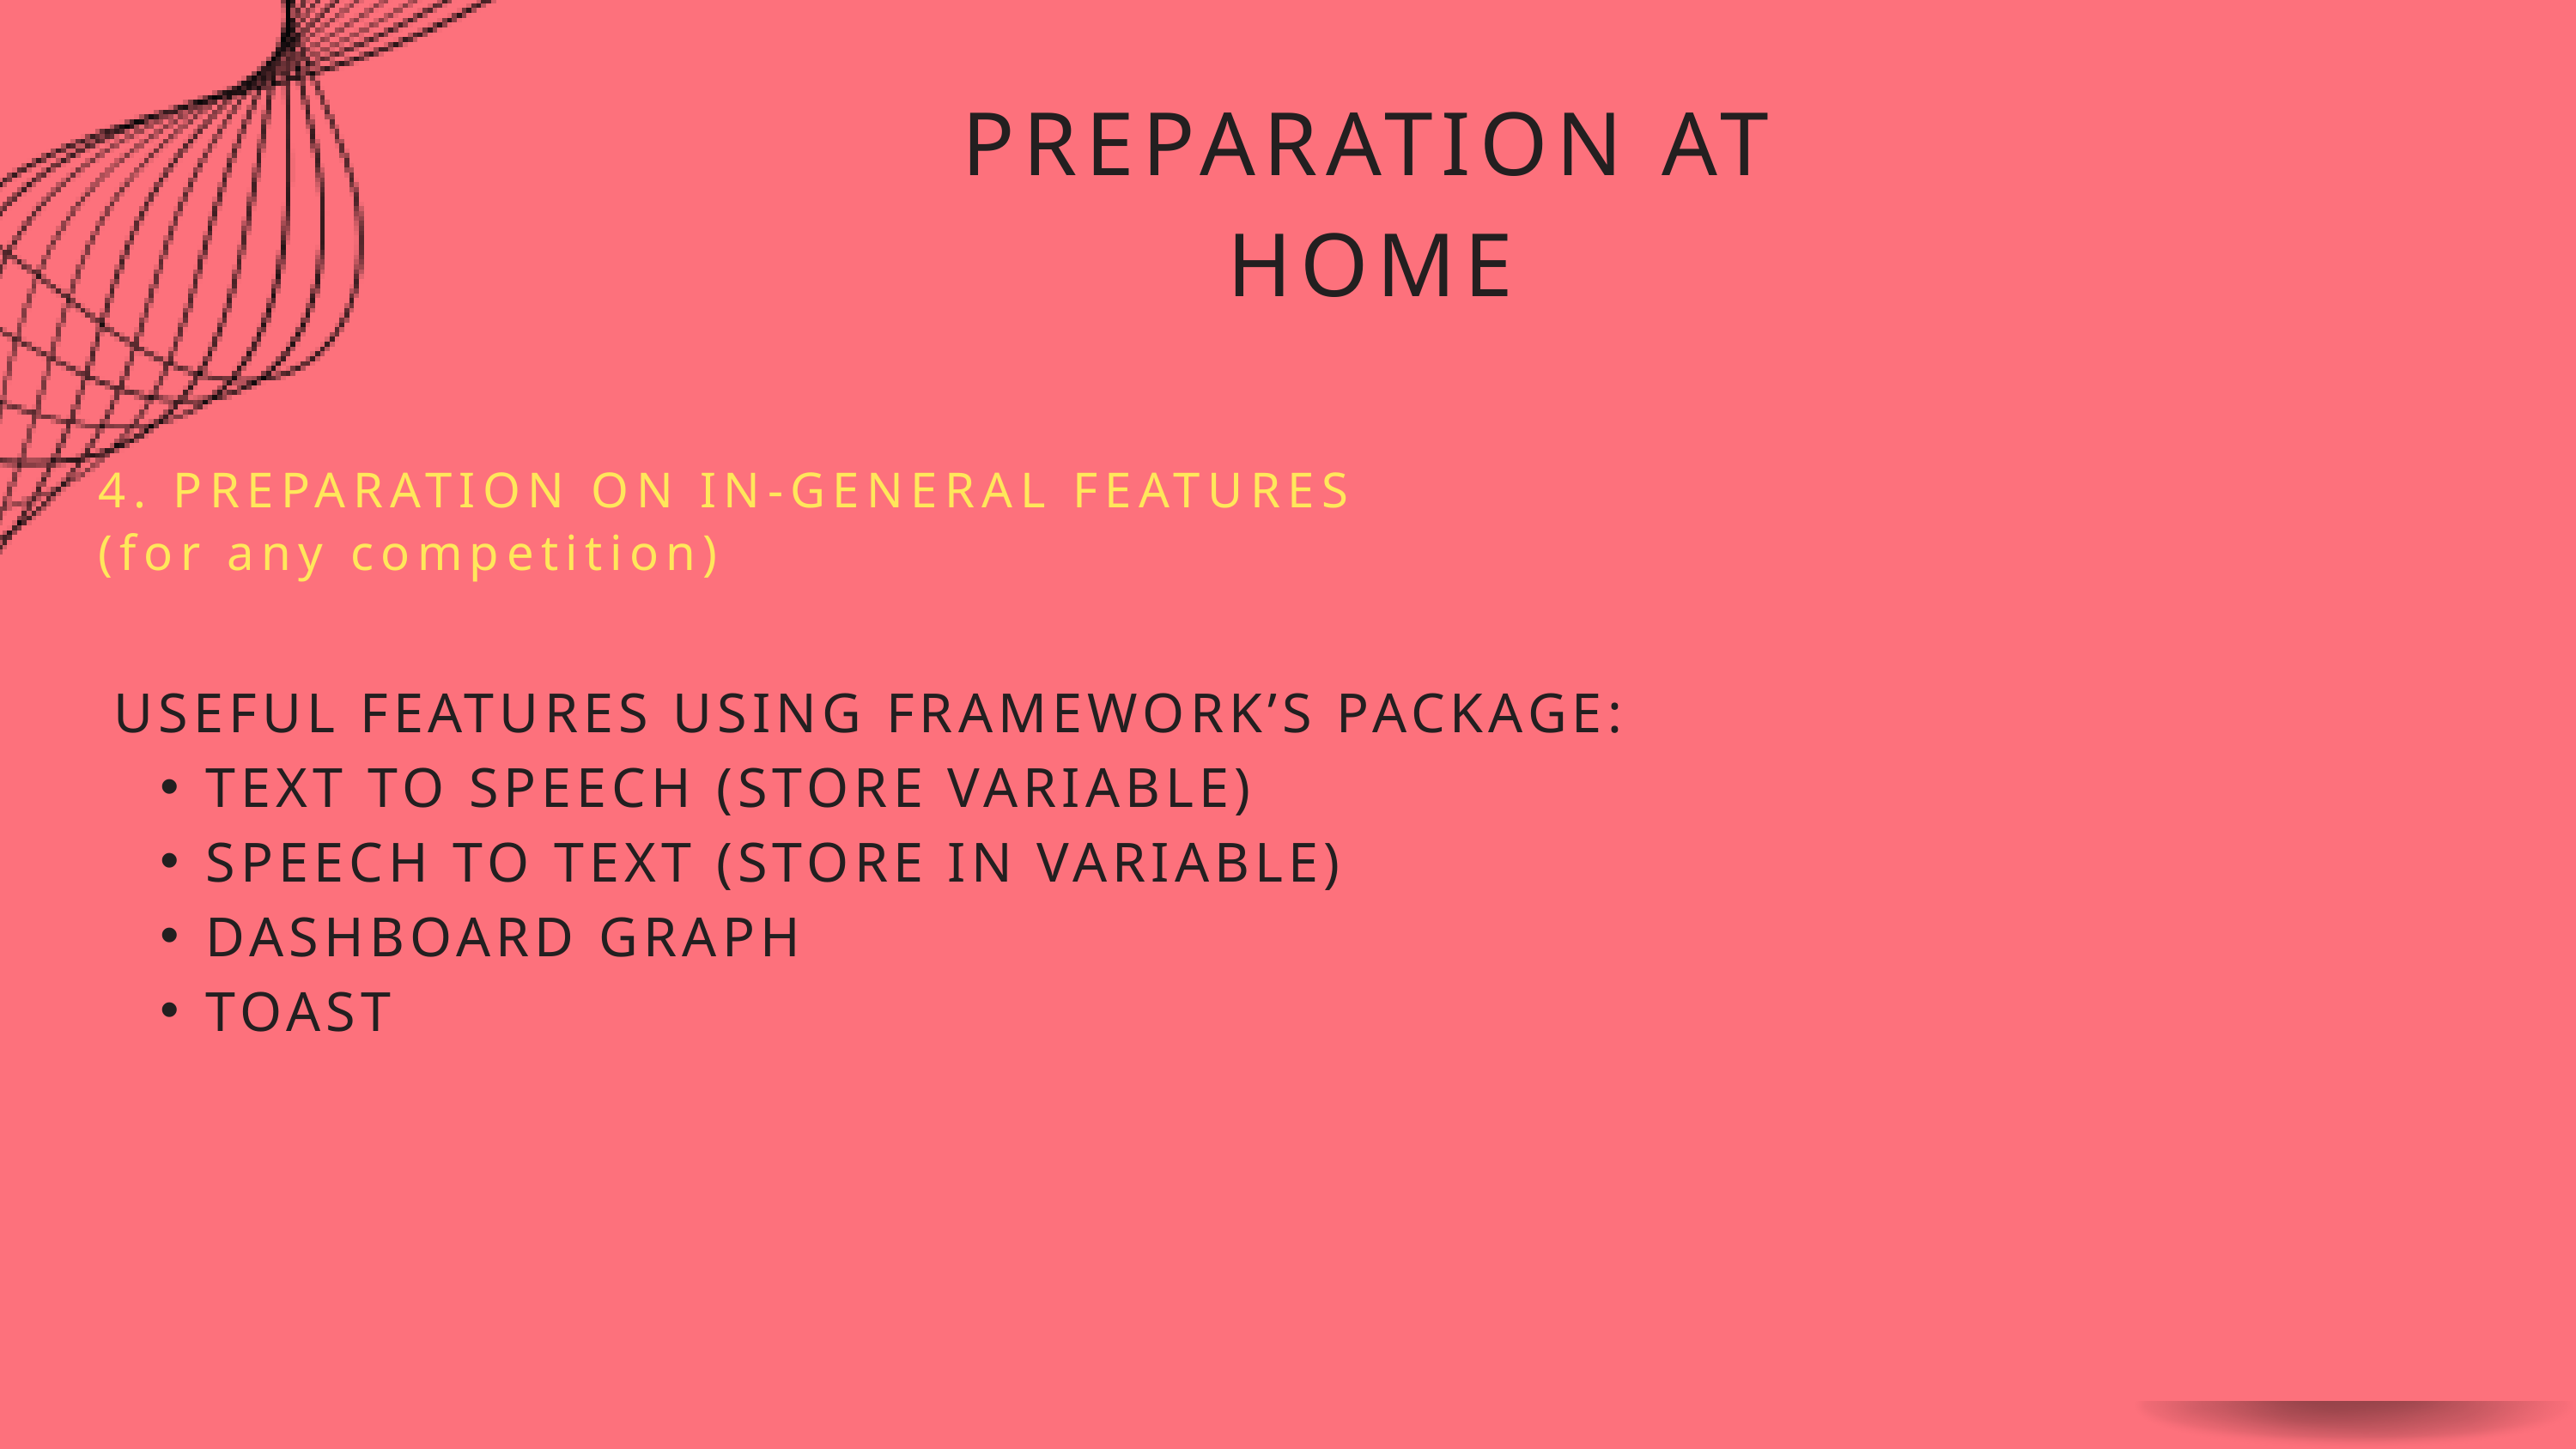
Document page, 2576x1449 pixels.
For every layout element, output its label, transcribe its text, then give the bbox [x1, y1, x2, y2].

text_box USEFUL FEATURES USING FRAMEWORK’S PACKAGE: TEXT TO SPEECH (STORE VARIABLE) SPEECH TO TEXT (STORE IN VARIABLE) DASHBOARD GRAPH TOAST [113, 669, 2354, 1042]
text_box [0, 0, 606, 980]
text_box PREPARATION AT HOME [829, 72, 1911, 314]
text_box [2133, 1401, 2576, 1449]
text_box 4. PREPARATION ON IN-GENERAL FEATURES (for any competition) [98, 454, 1799, 643]
